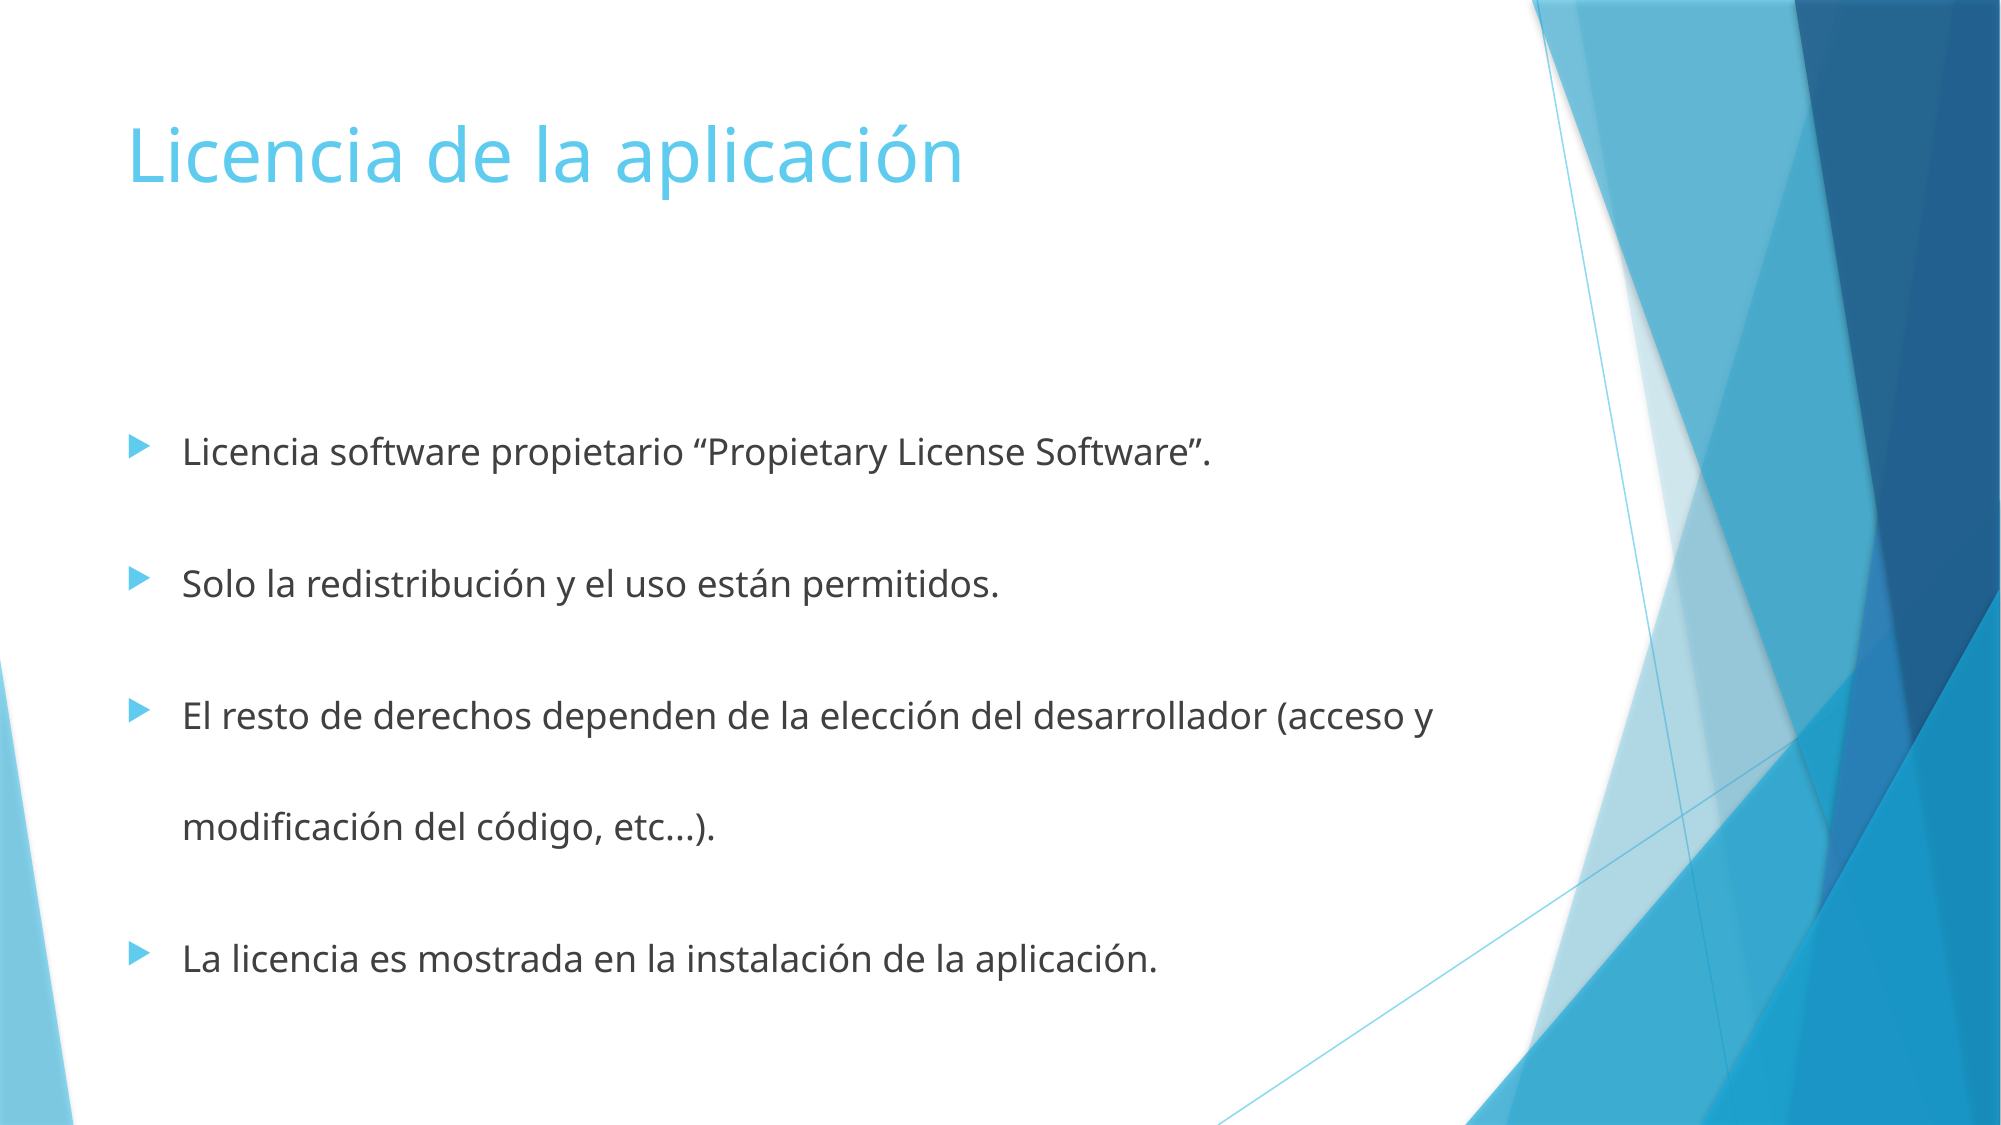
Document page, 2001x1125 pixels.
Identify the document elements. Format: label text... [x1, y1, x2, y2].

title Licencia de la aplicación [111, 99, 1522, 317]
list Licencia software propietario “Propietary License Software”. Solo la redistribución y el uso están permitidos. El resto de derechos dependen de la elección del desarrollador (acceso y modificación del código, etc...). La licencia es mostrada en la instalación de la aplicación. [111, 354, 1522, 992]
